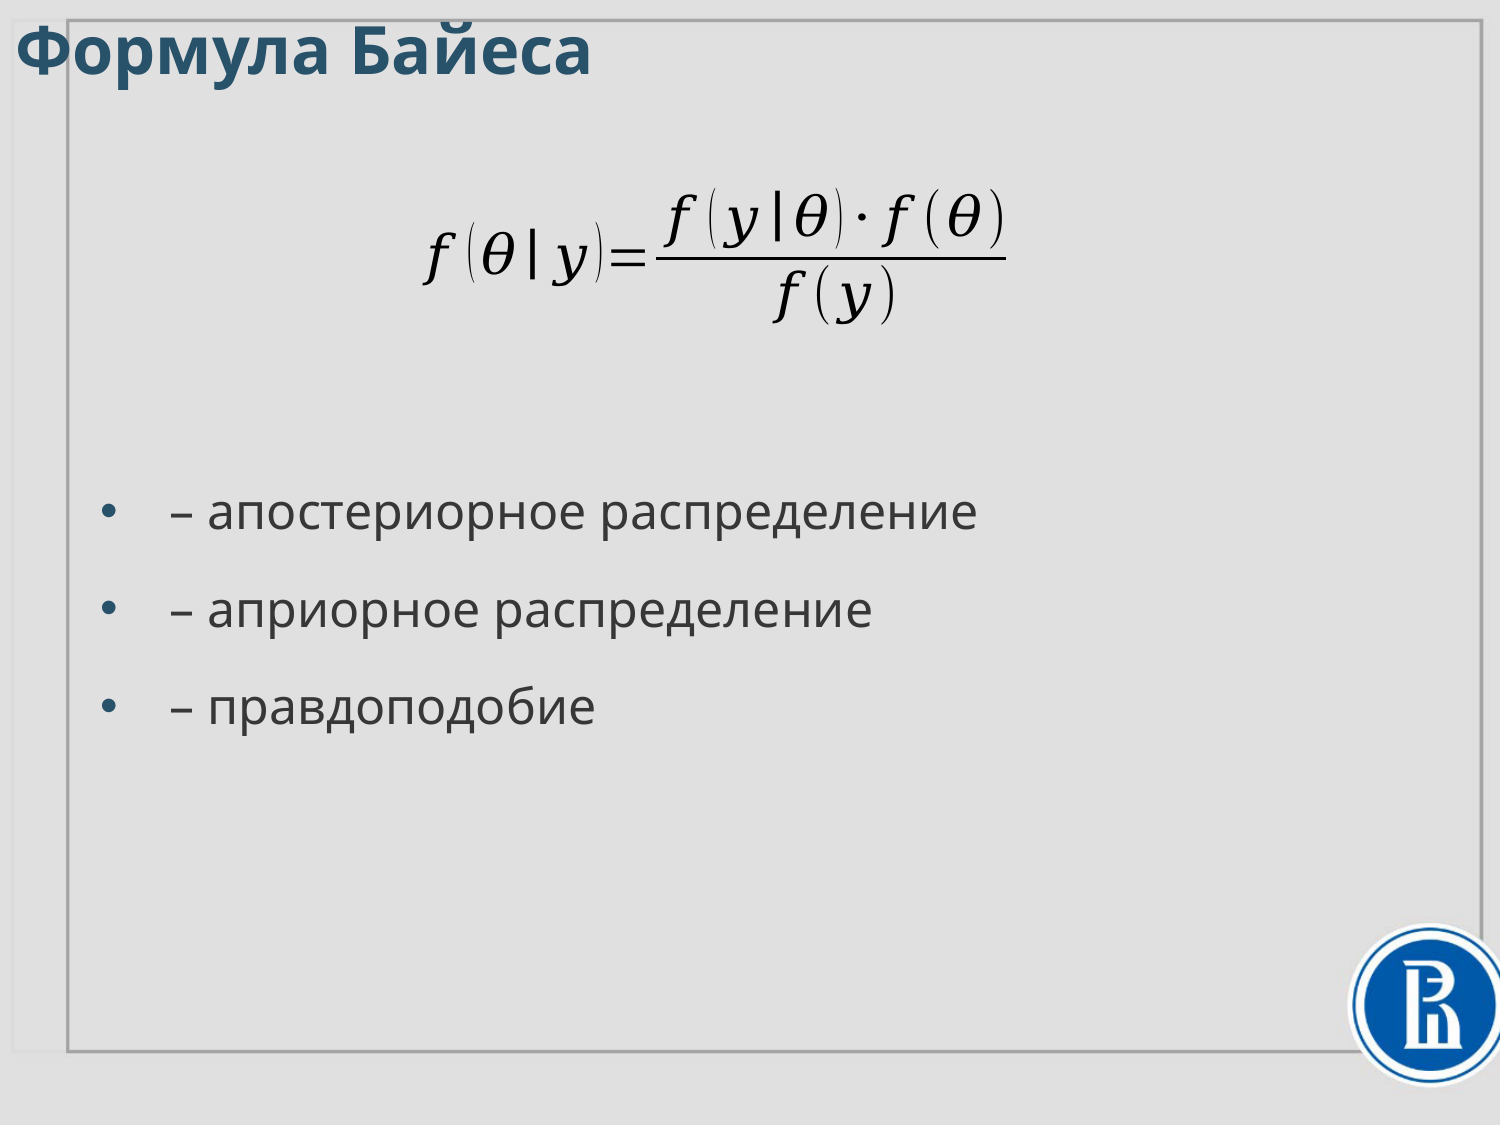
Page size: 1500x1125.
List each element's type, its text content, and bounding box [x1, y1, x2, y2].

text_box Формула Байеса [0, 0, 1500, 96]
picture [0, 96, 1500, 1125]
